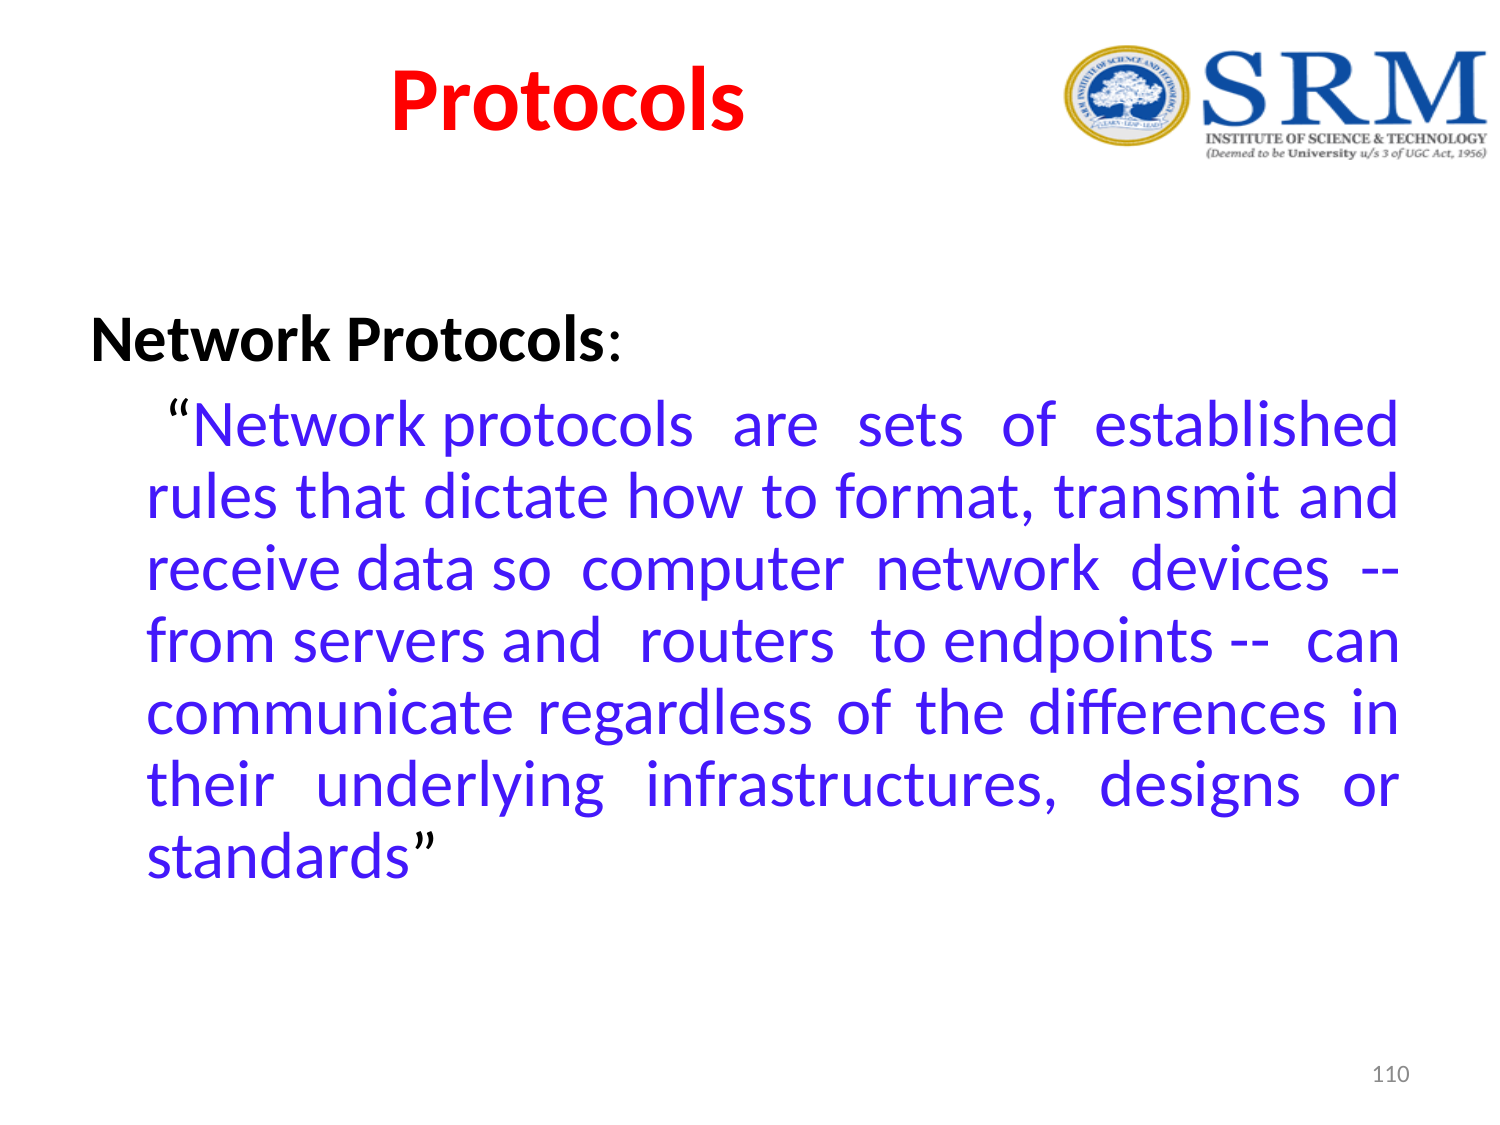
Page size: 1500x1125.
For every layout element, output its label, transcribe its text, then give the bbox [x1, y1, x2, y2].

list Network Protocols: “Network protocols are sets of established rules that dictate how to format, transmit and receive data so computer network devices -- from servers and routers to endpoints -- can communicate regardless of the differences in their underlying infrastructures, designs or standards” [75, 237, 1417, 922]
picture [1059, 24, 1500, 176]
title Protocols [87, 0, 1050, 188]
slide_number 110 [1074, 1042, 1425, 1103]
